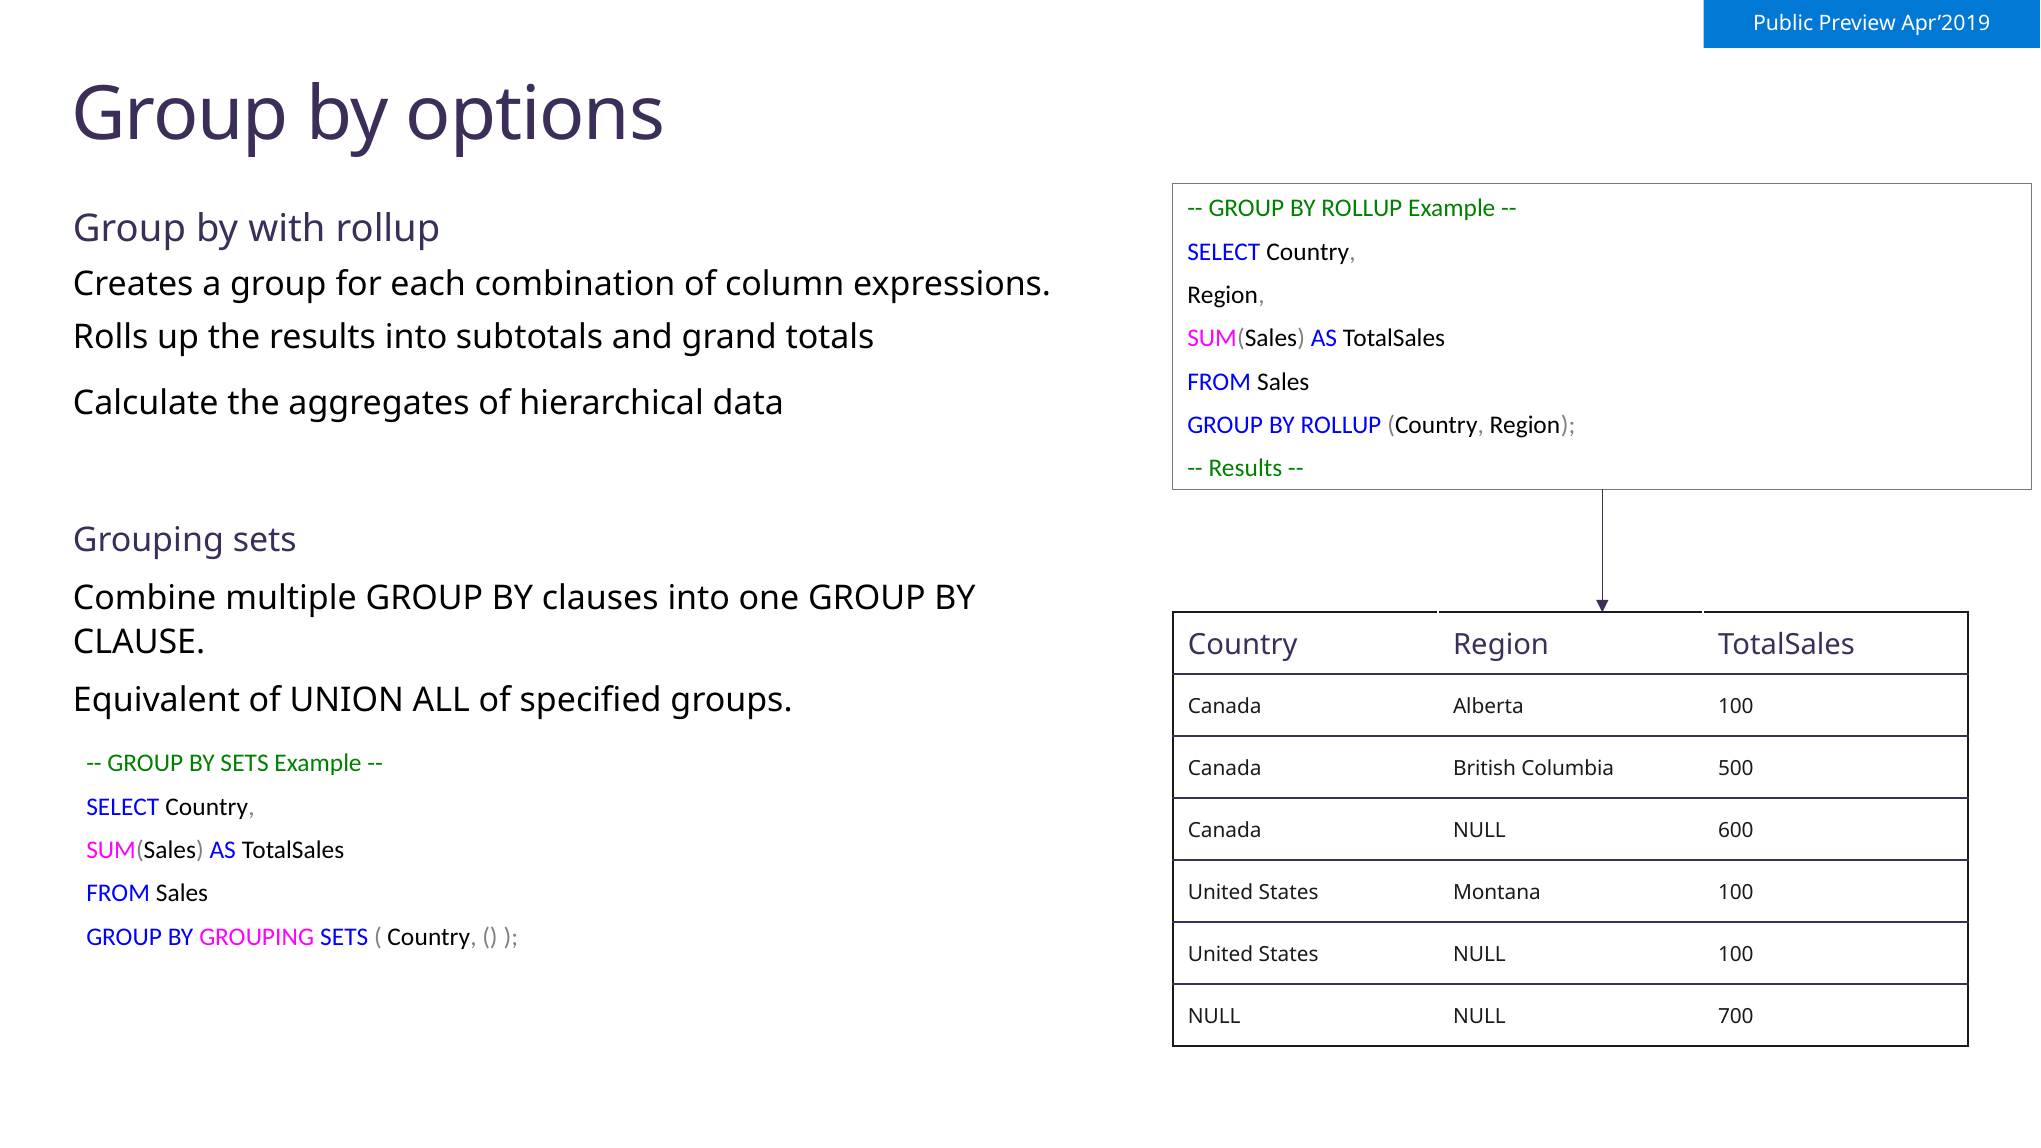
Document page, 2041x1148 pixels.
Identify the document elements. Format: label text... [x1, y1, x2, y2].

list Group by with rollup Creates a group for each combination of column expressions. Rolls up the results into subtotals and grand totals Calculate the aggregates of hierarchical data Grouping sets Combine multiple GROUP BY clauses into one GROUP BY CLAUSE. Equivalent of UNION ALL of specified groups. [72, 198, 1062, 730]
table_cell 100 [1704, 675, 1967, 735]
table_cell Canada [1174, 675, 1437, 735]
table_cell 600 [1704, 799, 1967, 859]
table_cell British Columbia [1439, 737, 1702, 797]
table_cell 100 [1704, 923, 1967, 983]
text_box -- GROUP BY SETS Example -- SELECT Country, SUM(Sales) AS TotalSales FROM Sales GROUP BY GROUPING SETS ( Country, () ); [71, 738, 1092, 958]
title Group by options [71, 37, 730, 161]
table_cell Canada [1174, 737, 1437, 797]
table_cell Montana [1439, 861, 1702, 921]
table_header Country [1174, 613, 1437, 673]
table_cell NULL [1439, 923, 1702, 983]
table_cell United States [1174, 923, 1437, 983]
table_cell Alberta [1439, 675, 1702, 735]
table_cell 500 [1704, 737, 1967, 797]
text_box -- GROUP BY ROLLUP Example -- SELECT Country, Region, SUM(Sales) AS TotalSales FROM Sales GROUP BY ROLLUP (Country, Region); -- Results -- [1172, 183, 2032, 490]
table_cell United States [1174, 861, 1437, 921]
table_header TotalSales [1704, 613, 1967, 673]
table_cell 100 [1704, 861, 1967, 921]
table_cell NULL [1439, 799, 1702, 859]
table_cell NULL [1439, 985, 1702, 1045]
table_cell Canada [1174, 799, 1437, 859]
table_cell NULL [1174, 985, 1437, 1045]
text_box Public Preview Apr’2019 [1703, 0, 2040, 48]
table_cell 700 [1704, 985, 1967, 1045]
table_header Region [1439, 613, 1702, 673]
